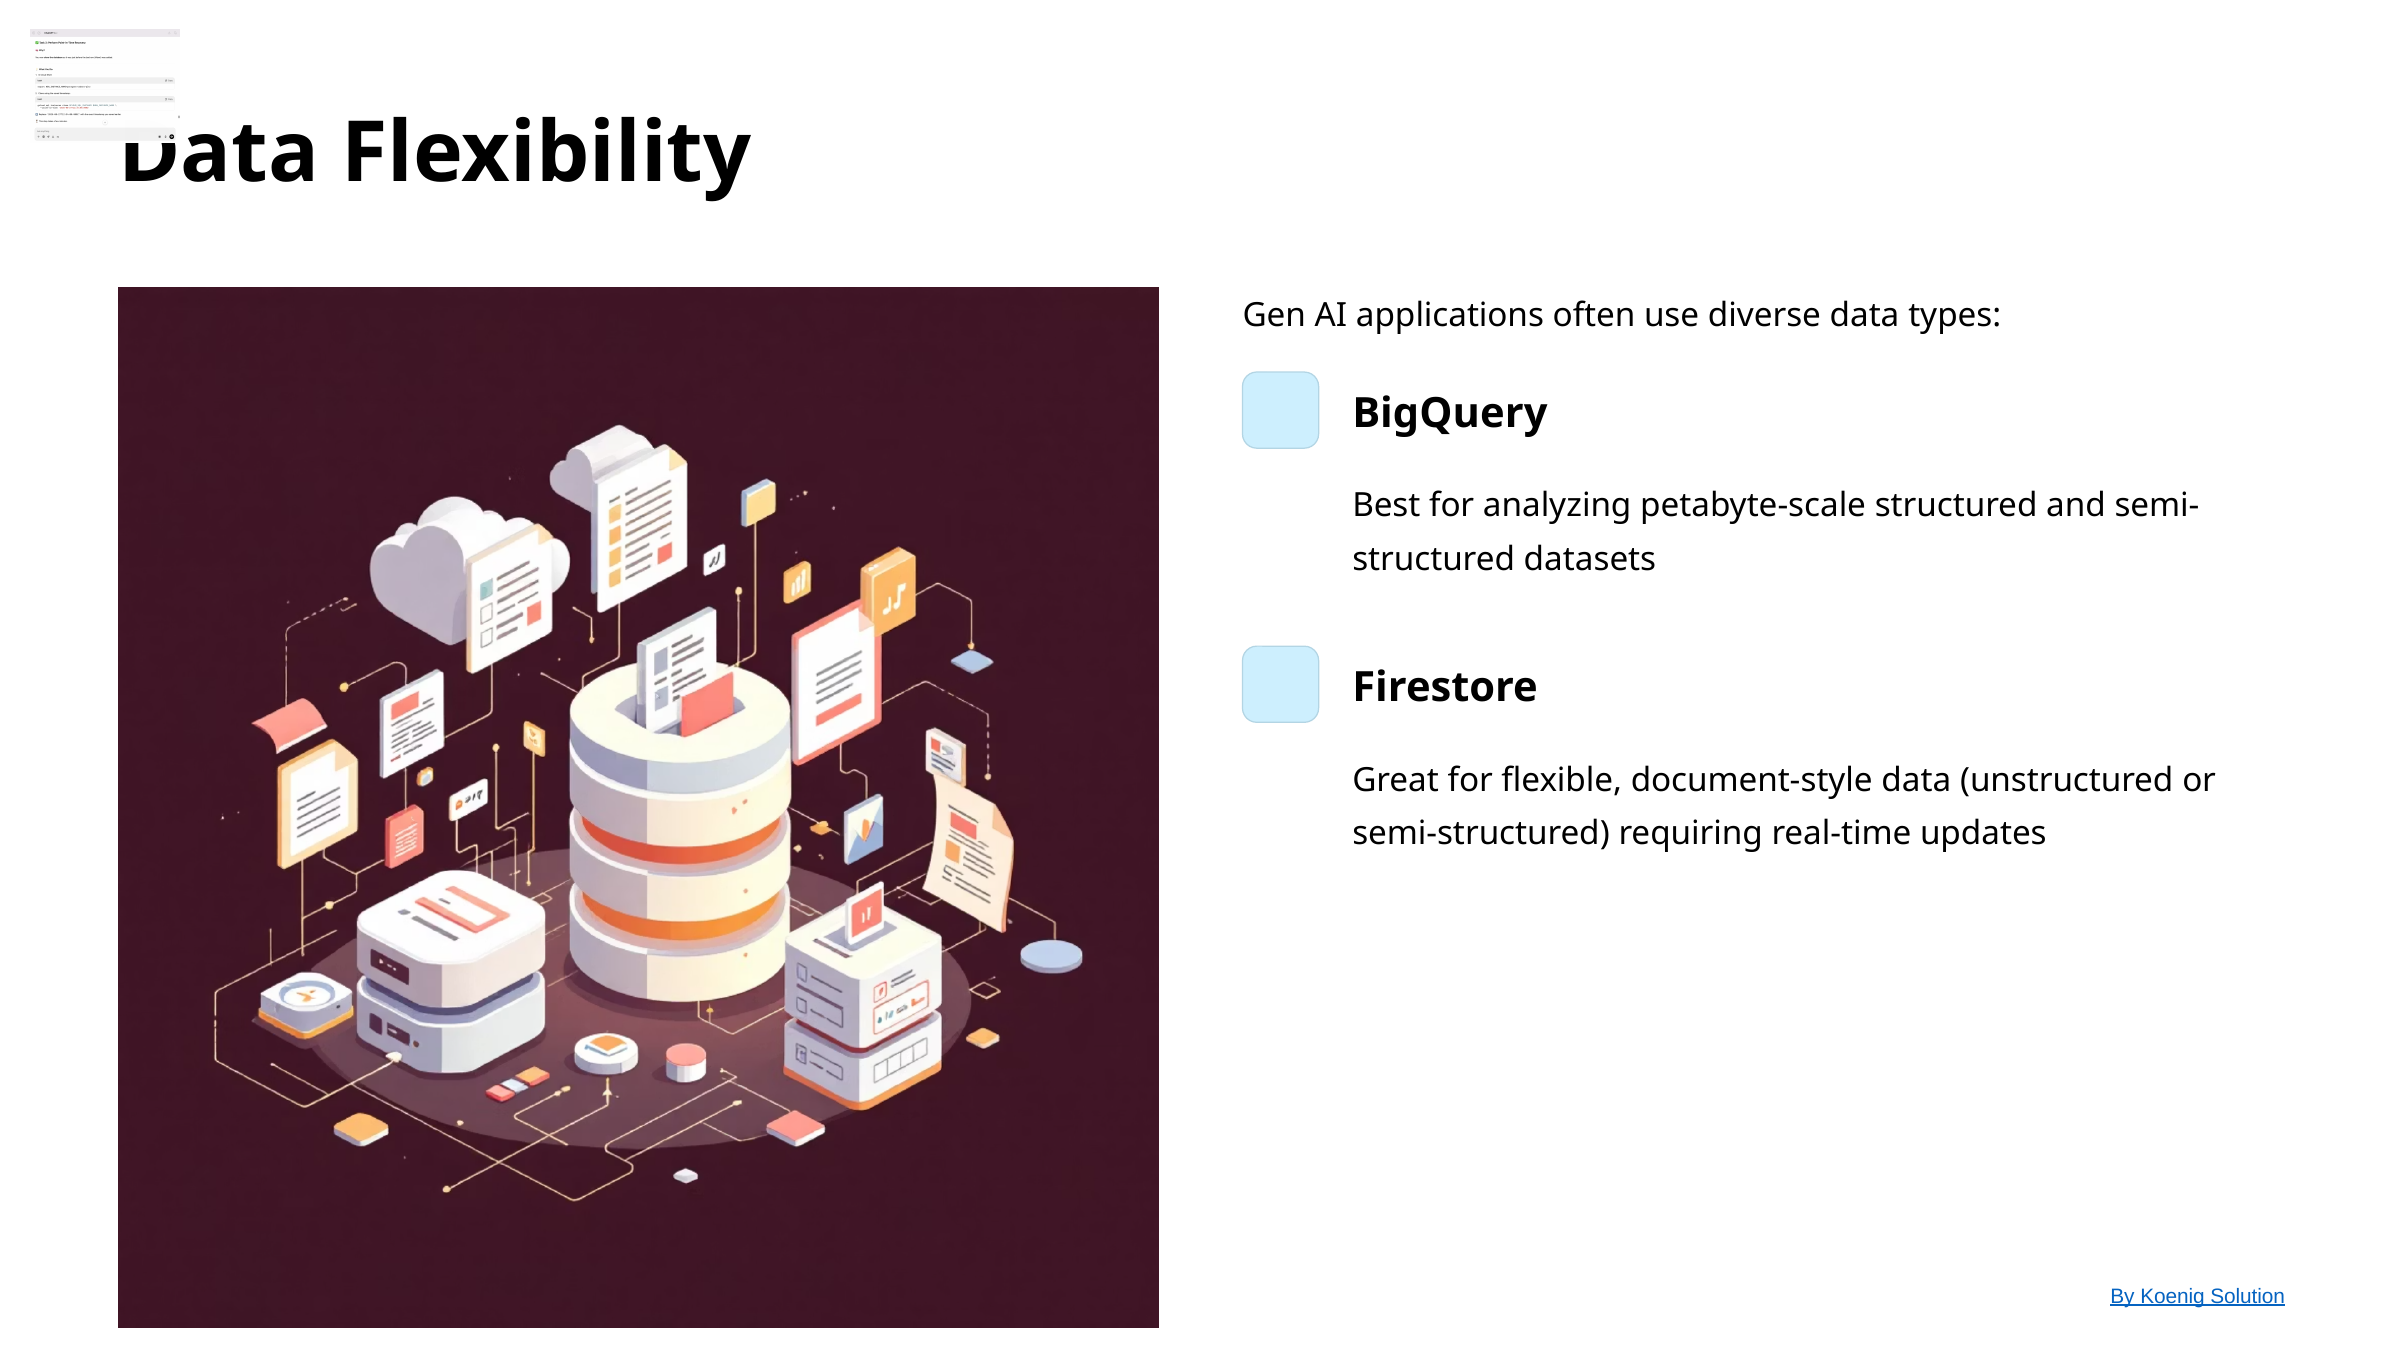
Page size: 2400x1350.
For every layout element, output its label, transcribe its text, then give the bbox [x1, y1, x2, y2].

text_box Data Flexibility [118, 92, 964, 199]
text_box Firestore [1352, 657, 1776, 711]
text_box [1242, 646, 1319, 723]
picture [29, 29, 180, 143]
text_box BigQuery [1352, 383, 1776, 437]
text_box Great for flexible, document-style data (unstructured or semi-structured) requiring real-time updates [1352, 744, 2283, 853]
text_box Gen AI applications often use diverse data types: [1242, 279, 2283, 334]
text_box [1242, 371, 1319, 449]
picture [118, 287, 1159, 1328]
text_box By Koenig Solution [2095, 1275, 2300, 1315]
text_box Best for analyzing petabyte-scale structured and semi-structured datasets [1352, 470, 2283, 579]
